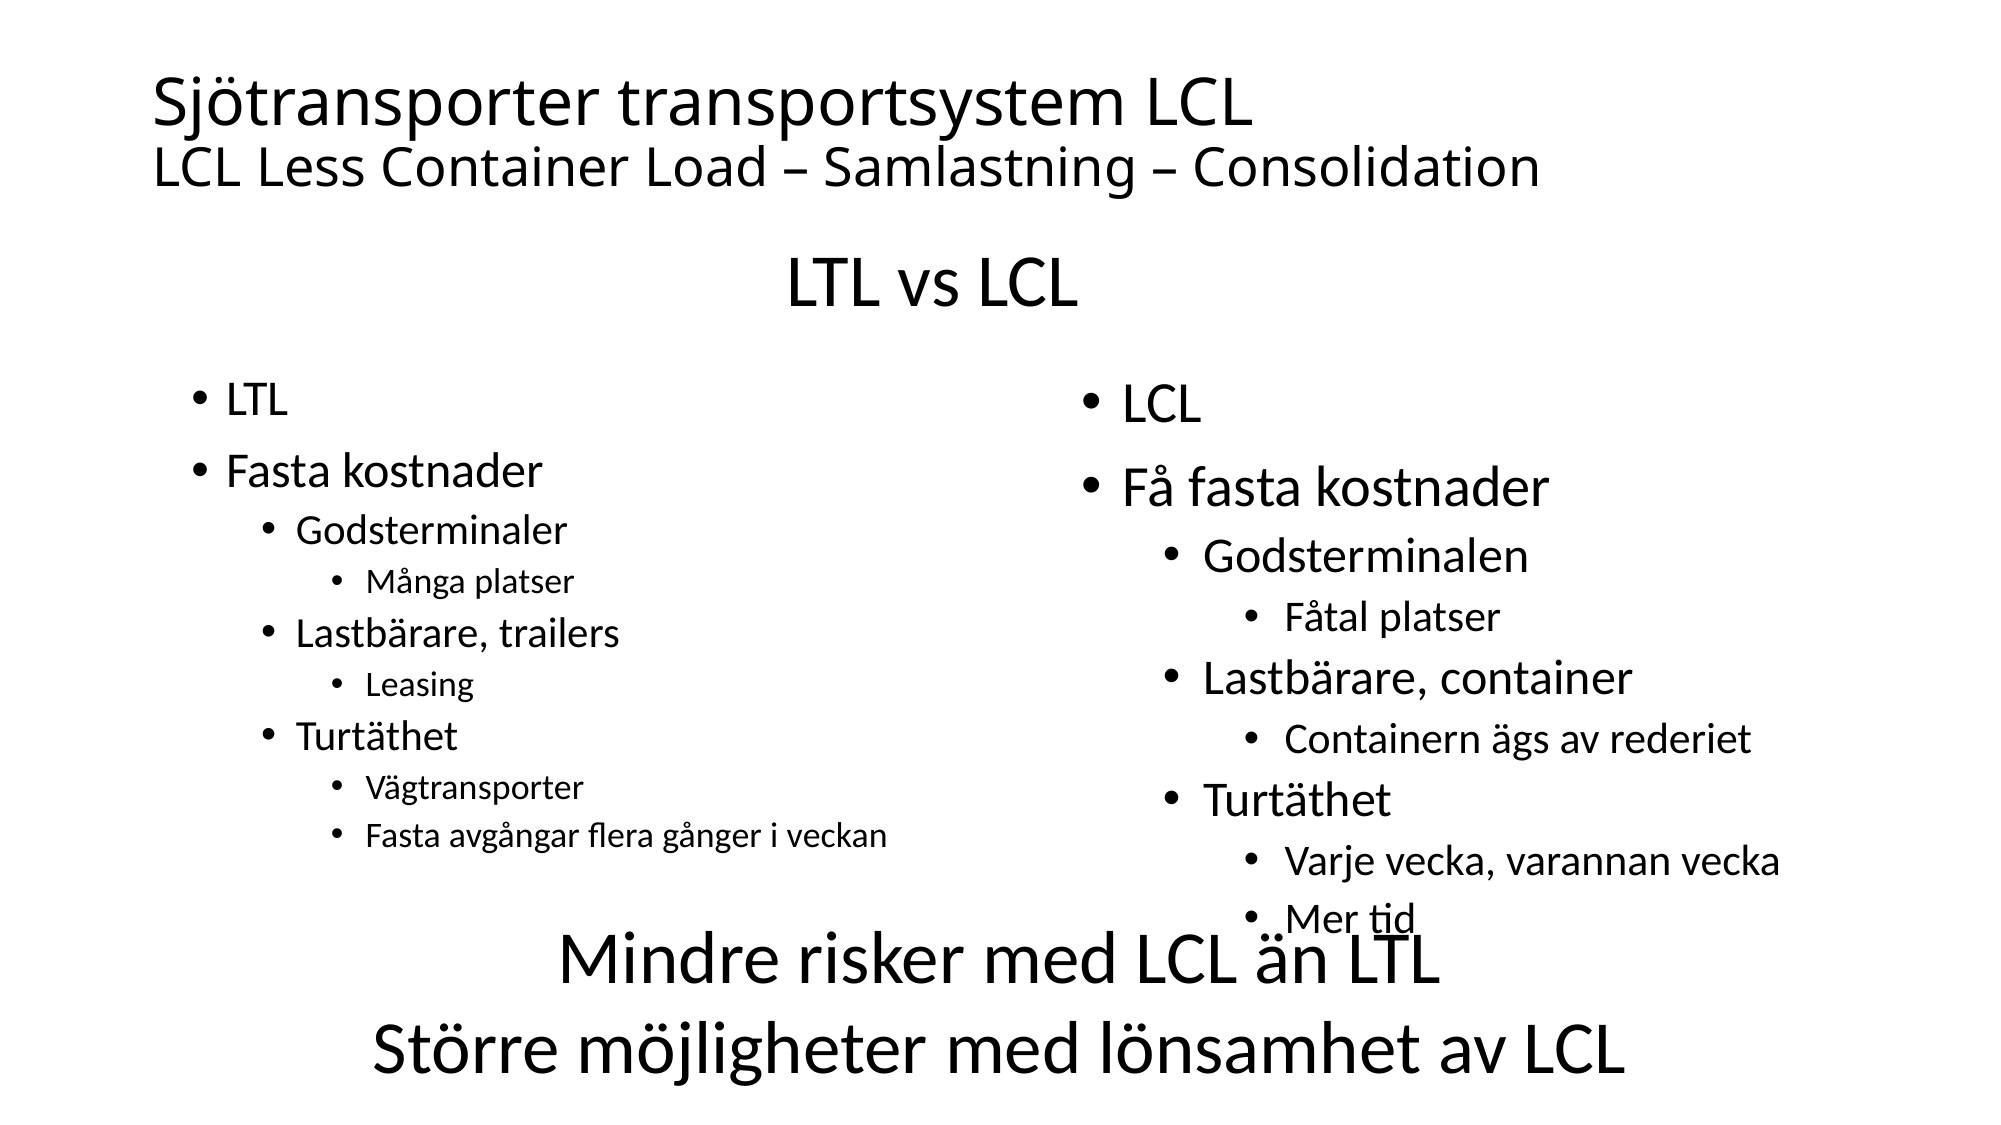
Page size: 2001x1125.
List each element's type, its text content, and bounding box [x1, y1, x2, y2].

title Sjötransporter transportsystem LCL LCL Less Container Load – Samlastning – Consolidation [137, 59, 1863, 278]
text_box Mindre risker med LCL än LTL Större möjligheter med lönsamhet av LCL [340, 901, 1660, 1125]
list LCL Få fasta kostnader Godsterminalen Fåtal platser Lastbärare, container Containern ägs av rederiet Turtäthet Varje vecka, varannan vecka Mer tid [1066, 365, 1917, 966]
list LTL Fasta kostnader Godsterminaler Många platser Lastbärare, trailers Leasing Turtäthet Vägtransporter Fasta avgångar flera gånger i veckan [176, 365, 1027, 863]
text_box LTL vs LCL [273, 223, 1594, 389]
